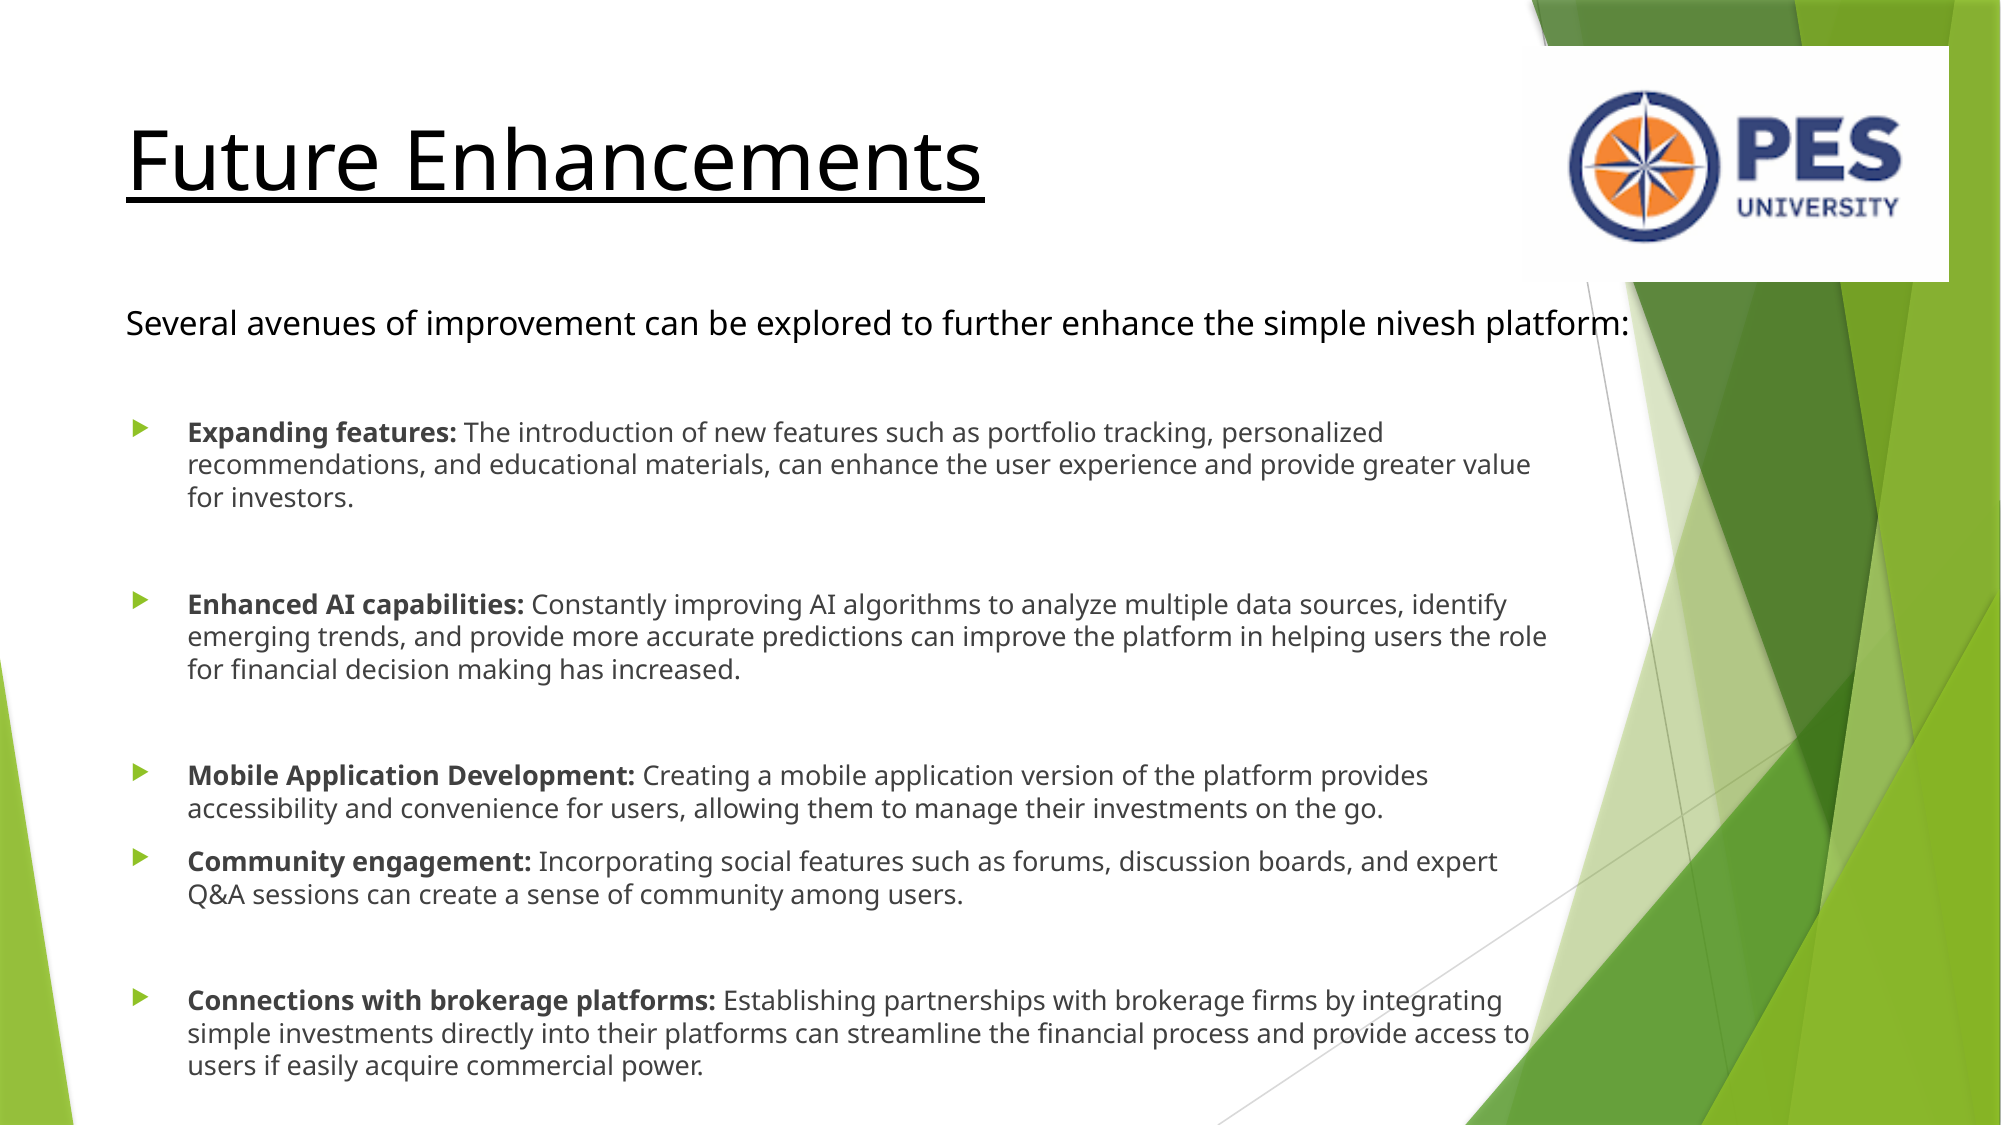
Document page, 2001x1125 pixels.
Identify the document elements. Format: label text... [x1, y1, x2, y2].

title Future Enhancements [111, 99, 1522, 294]
picture [1521, 45, 1950, 283]
text_box Several avenues of improvement can be explored to further enhance the simple nivesh platform: [111, 294, 1731, 350]
list Expanding features: The introduction of new features such as portfolio tracking, personalized recommendations, and educational materials, can enhance the user experience and provide greater value for investors. Enhanced AI capabilities: Constantly improving AI algorithms to analyze multiple data sources, identify emerging trends, and provide more accurate predictions can improve the platform in helping users the role for financial decision making has increased. Mobile Application Development: Creating a mobile application version of the platform provides accessibility and convenience for users, allowing them to manage their investments on the go. Community engagement: Incorporating social features such as forums, discussion boards, and expert Q&A sessions can create a sense of community among users. Connections with brokerage platforms: Establishing partnerships with brokerage firms by integrating simple investments directly into their platforms can streamline the financial process and provide access to users if easily acquire commercial power. [115, 407, 1568, 1075]
